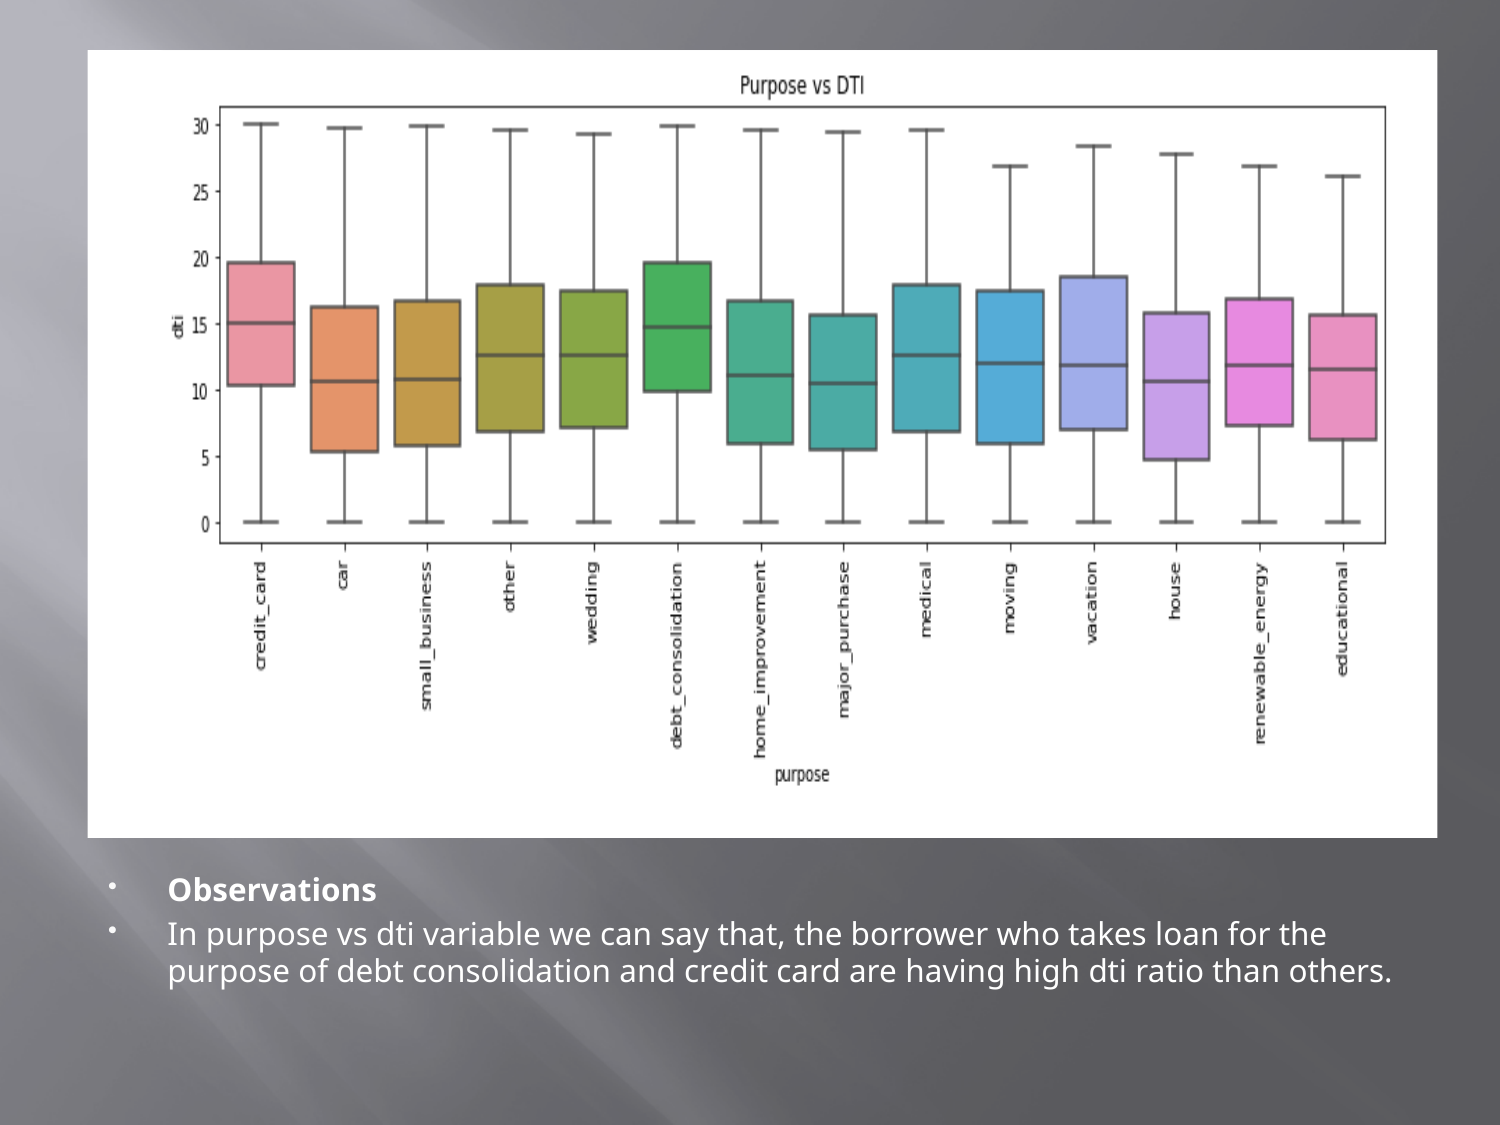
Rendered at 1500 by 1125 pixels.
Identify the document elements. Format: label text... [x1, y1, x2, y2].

list Observations In purpose vs dti variable we can say that, the borrower who takes loan for the purpose of debt consolidation and credit card are having high dti ratio than others. [75, 862, 1425, 1035]
picture [87, 49, 1438, 838]
